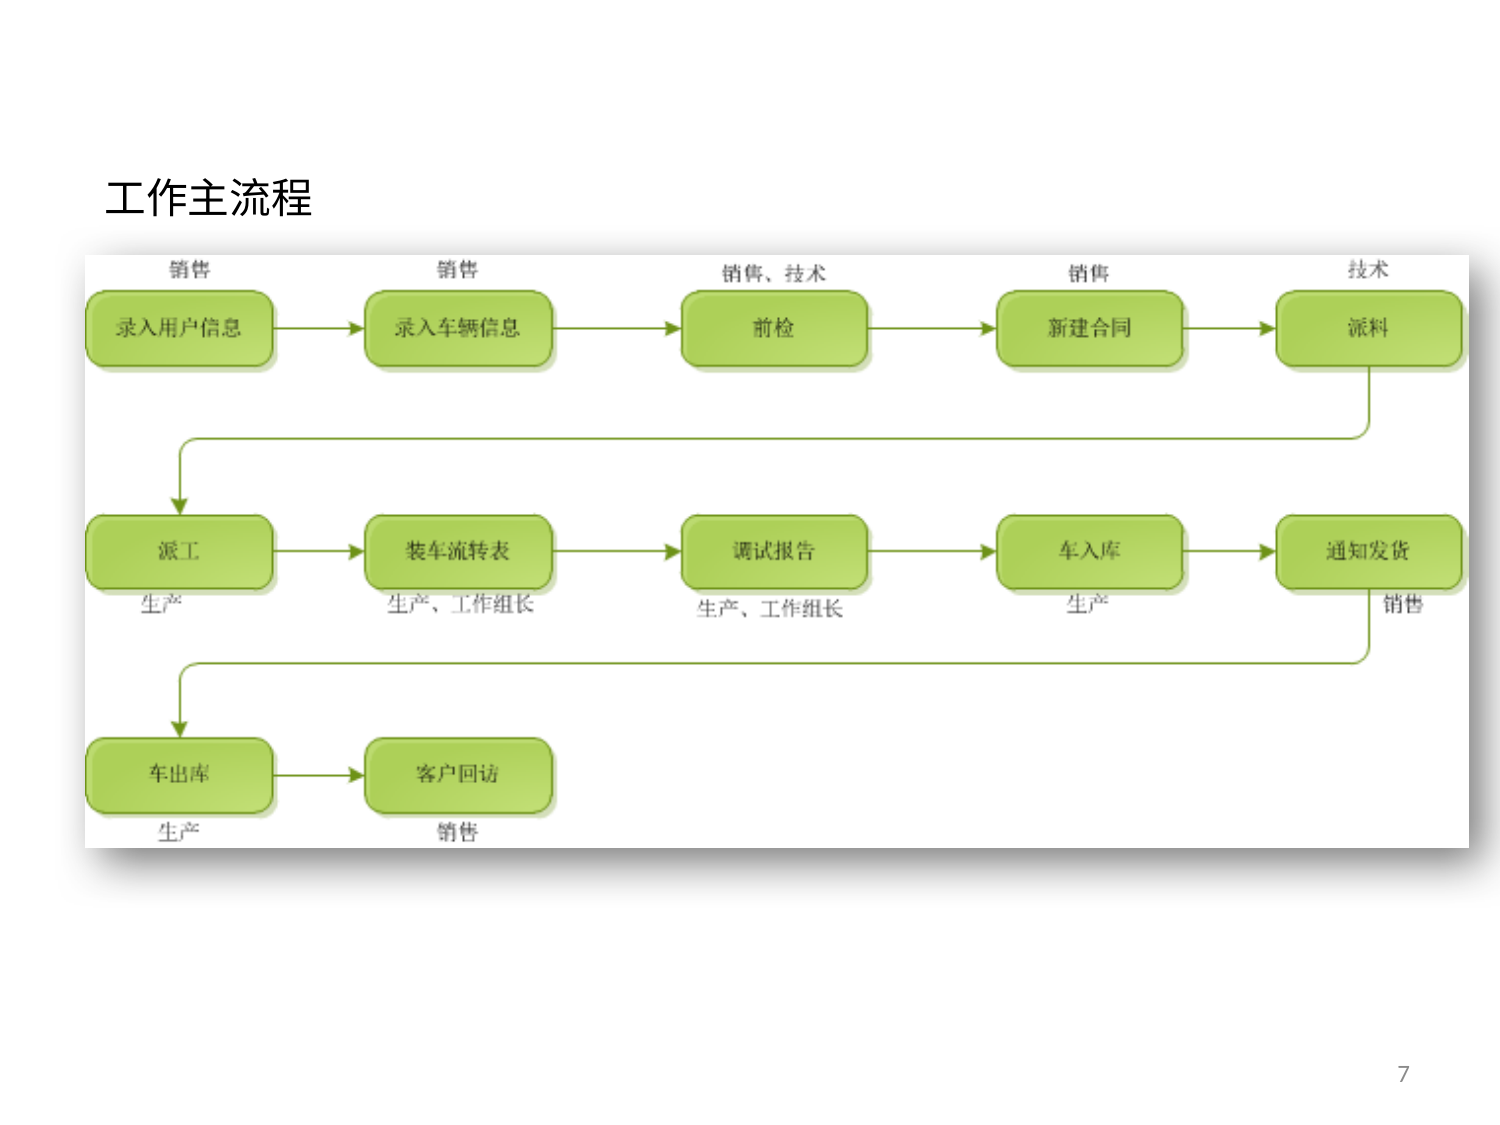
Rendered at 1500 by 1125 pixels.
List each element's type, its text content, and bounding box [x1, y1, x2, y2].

text_box 工作主流程 [89, 164, 329, 229]
slide_number 7 [1074, 1042, 1425, 1103]
picture [85, 255, 1469, 848]
